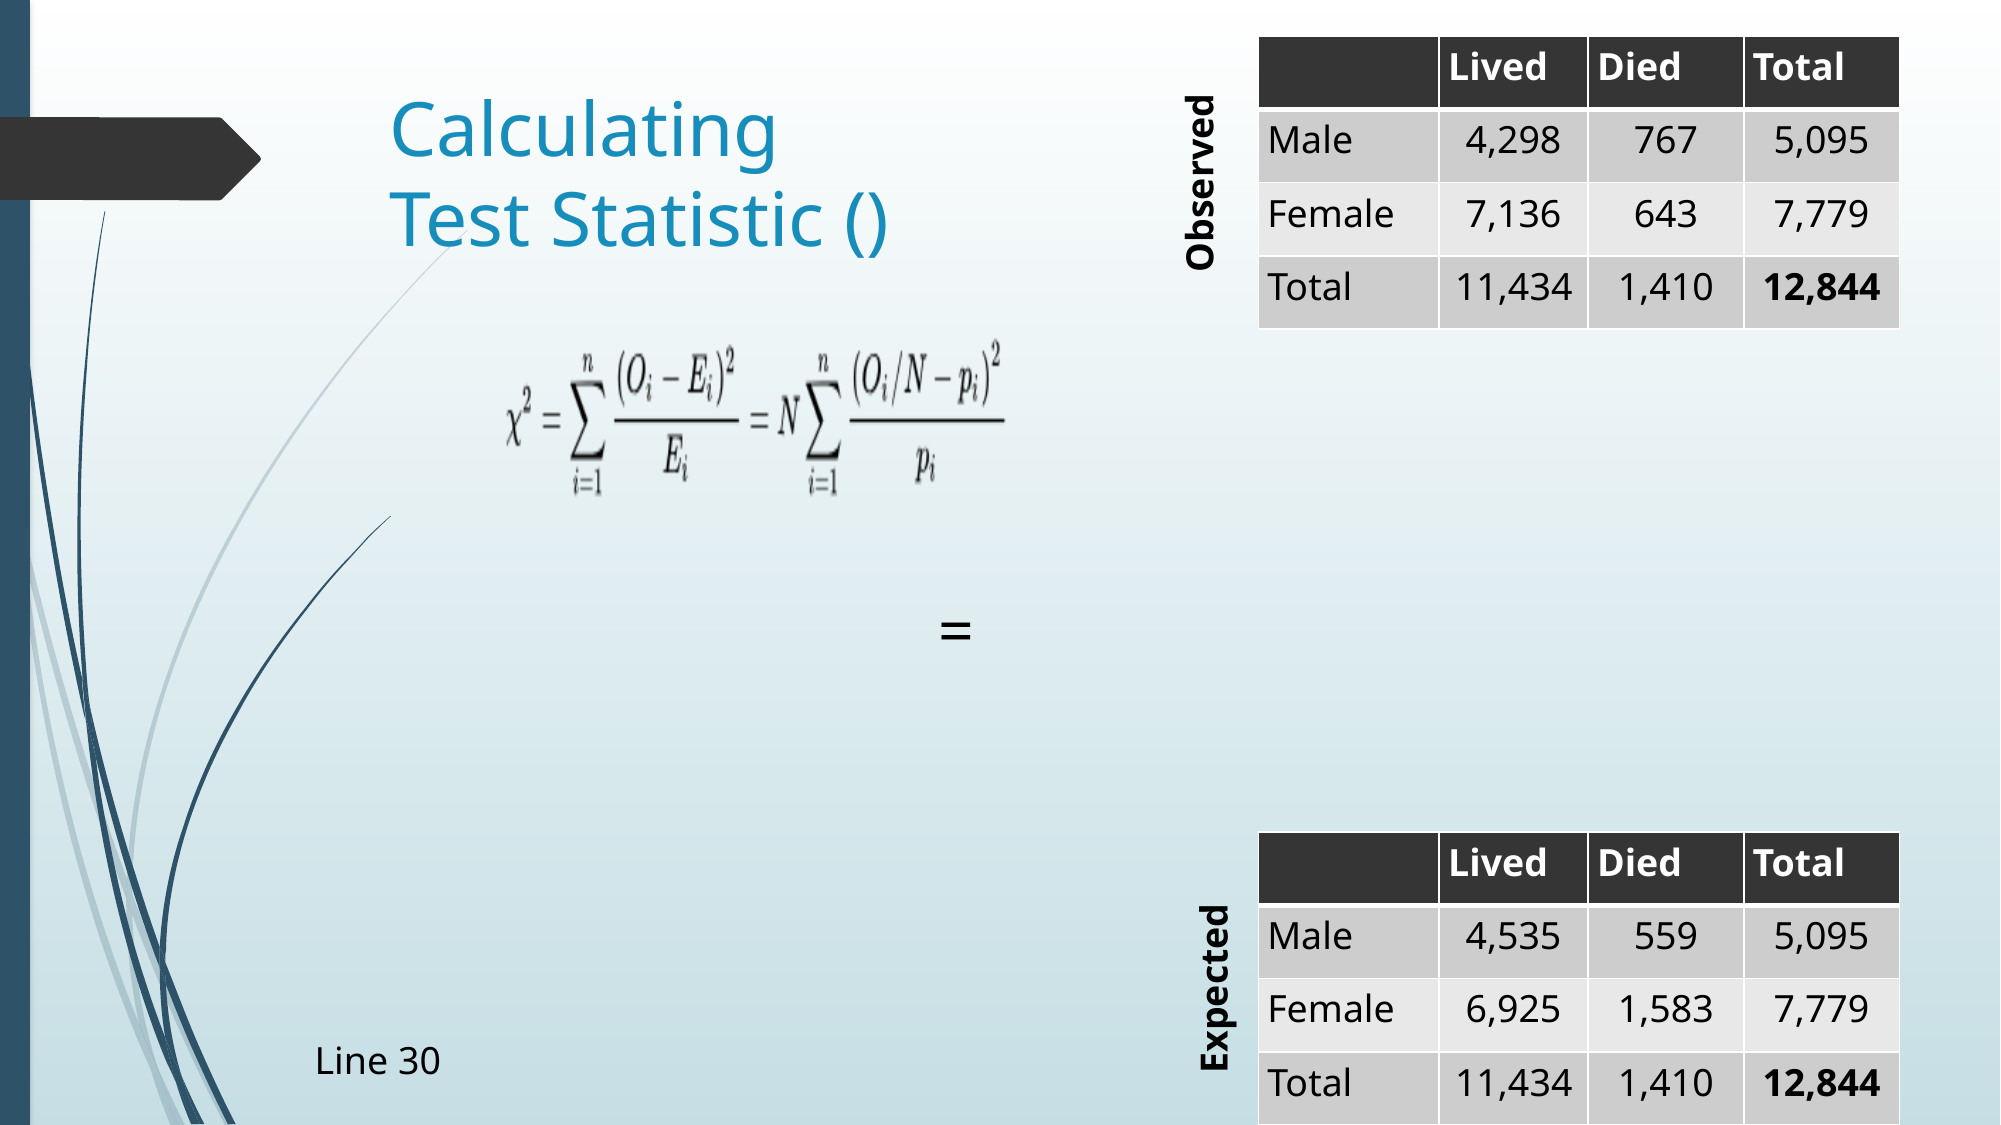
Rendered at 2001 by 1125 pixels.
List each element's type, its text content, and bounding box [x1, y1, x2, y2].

table_cell 767 [1589, 112, 1743, 182]
table_cell 7,136 [1440, 183, 1587, 255]
table_cell 4,298 [1440, 112, 1587, 182]
table_cell Female [1259, 183, 1438, 255]
text_box Line 30 [299, 1030, 457, 1090]
table_cell Male [1259, 908, 1438, 978]
table_header Lived [1440, 833, 1587, 903]
text_box Expected [1182, 888, 1243, 1089]
table_header Died [1589, 833, 1743, 903]
table_cell Total [1259, 1053, 1438, 1124]
table_cell 7,779 [1745, 979, 1899, 1051]
table_header Lived [1440, 37, 1587, 107]
table_cell 643 [1589, 183, 1743, 255]
table_cell 11,434 [1440, 1053, 1587, 1124]
picture [503, 336, 1010, 506]
table_cell 6,925 [1440, 979, 1587, 1051]
table_header [1259, 833, 1438, 903]
table_header Total [1745, 833, 1899, 903]
table_header [1259, 37, 1438, 107]
table_cell 5,095 [1745, 908, 1899, 978]
table_cell Male [1259, 112, 1438, 182]
table_cell Female [1259, 979, 1438, 1051]
list [300, 342, 1961, 883]
table_cell 11,434 [1440, 257, 1587, 328]
table_header Total [1745, 37, 1899, 107]
table_cell 559 [1589, 908, 1743, 978]
table_cell Total [1259, 257, 1438, 328]
table_header Died [1589, 37, 1743, 107]
table_cell 4,535 [1440, 908, 1587, 978]
table_cell 1,410 [1589, 1053, 1743, 1124]
table_cell 5,095 [1745, 112, 1899, 182]
text_box Observed [1168, 78, 1229, 287]
table_cell 12,844 [1745, 1053, 1899, 1124]
table_cell 1,410 [1589, 257, 1743, 328]
table_cell 1,583 [1589, 979, 1743, 1051]
table_cell 7,779 [1745, 183, 1899, 255]
table_cell 12,844 [1745, 257, 1899, 328]
